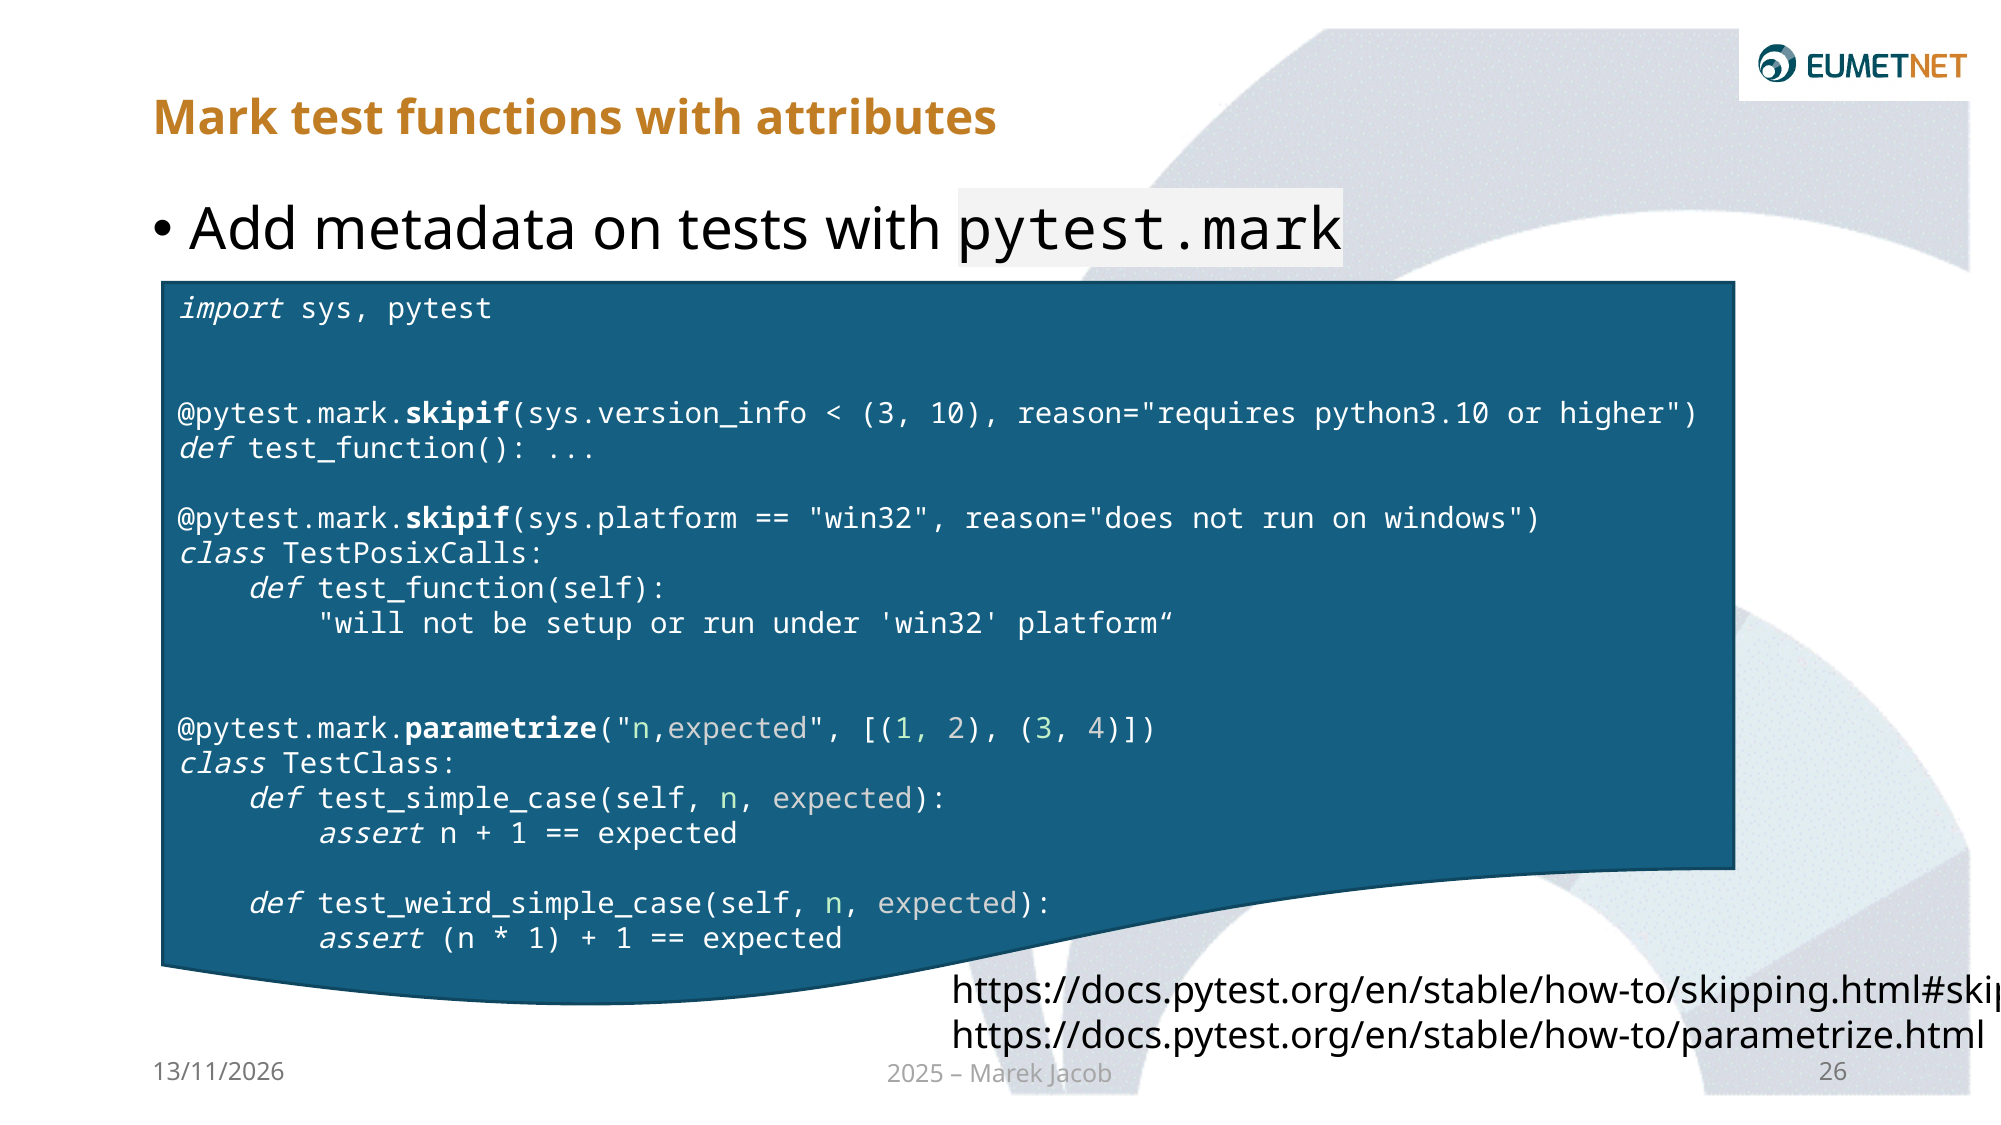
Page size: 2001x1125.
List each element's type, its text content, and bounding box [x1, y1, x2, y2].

title Mark test functions with attributes [137, 59, 1863, 179]
text_box https://docs.pytest.org/en/stable/how-to/skipping.html#skipif https://docs.pytest.org/en/stable/how-to/parametrize.html [936, 958, 2000, 1064]
list Add metadata on tests with pytest.mark [137, 192, 1863, 1014]
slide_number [137, 1042, 588, 1103]
footer 2025 – Marek Jacob [662, 1042, 1338, 1103]
slide_number 26 [1412, 1064, 1863, 1103]
text_box import sys, pytest @pytest.mark.skipif(sys.version_info < (3, 10), reason="requires python3.10 or higher") def test_function(): ... @pytest.mark.skipif(sys.platform == "win32", reason="does not run on windows") class TestPosixCalls: def test_function(self): "will not be setup or run under 'win32' platform“ @pytest.mark.parametrize("n,expected", [(1, 2), (3, 4)]) class TestClass: def test_simple_case(self, n, expected): assert n + 1 == expected def test_weird_simple_case(self, n, expected): assert (n * 1) + 1 == expected [161, 280, 1736, 1006]
picture [0, 0, 2000, 1125]
